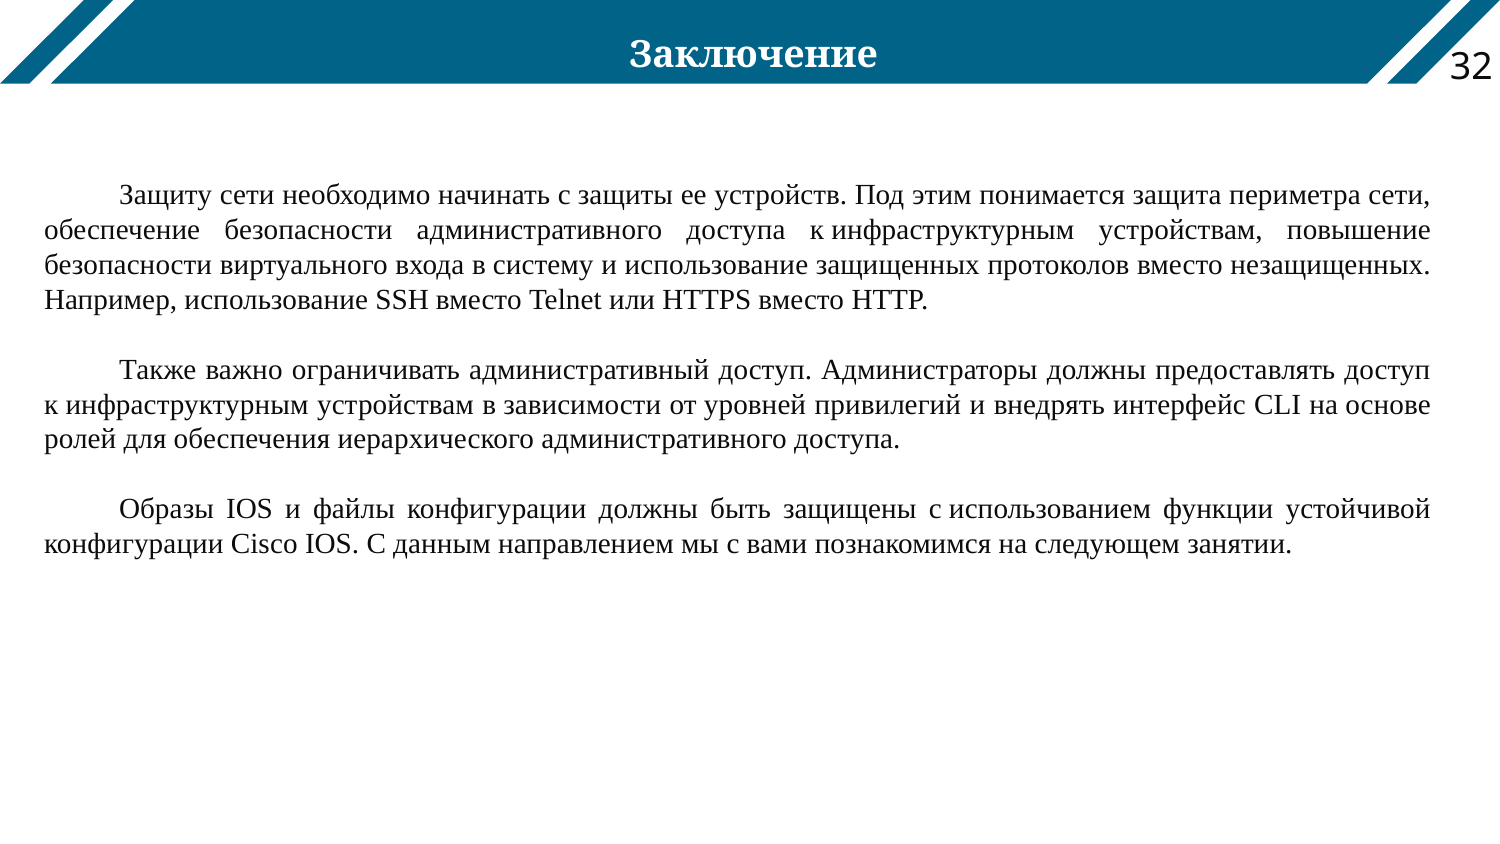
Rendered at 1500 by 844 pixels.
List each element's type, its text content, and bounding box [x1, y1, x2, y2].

title Заключение [113, 0, 1395, 76]
text_box 32 [1435, 34, 1500, 80]
text_box Защиту сети необходимо начинать с защиты ее устройств. Под этим понимается защита периметра сети, обеспечение безопасности административного доступа к инфраструктурным устройствам, повышение безопасности виртуального входа в систему и использование защищенных протоколов вместо незащищенных. Например, использование SSH вместо Telnet или HTTPS вместо HTTP. Также важно ограничивать административный доступ. Администраторы должны предоставлять доступ к инфраструктурным устройствам в зависимости от уровней привилегий и внедрять интерфейс CLI на основе ролей для обеспечения иерархического административного доступа. Образы IOS и файлы конфигурации должны быть защищены с использованием функции устойчивой конфигурации Cisco IOS. С данным направлением мы с вами познакомимся на следующем занятии. [29, 167, 1447, 568]
